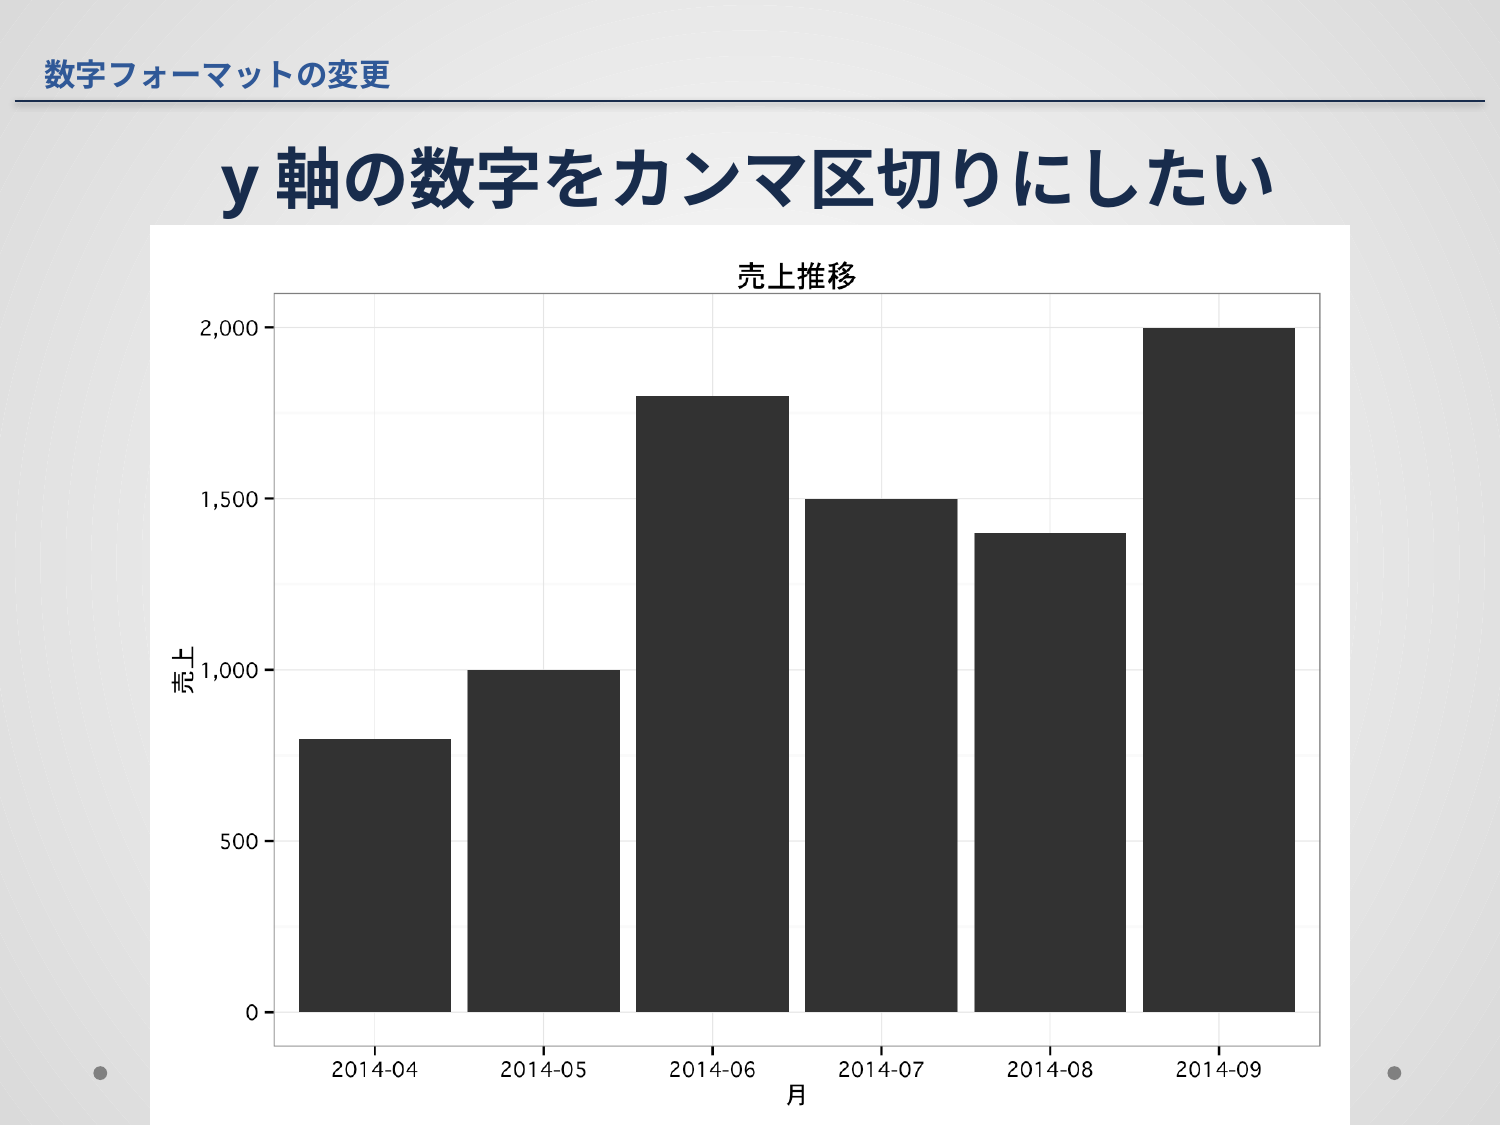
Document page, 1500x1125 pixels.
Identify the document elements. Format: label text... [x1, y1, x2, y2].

title 数字フォーマットの変更 [29, 9, 1471, 97]
picture [149, 224, 1350, 1125]
text_box y軸の数字をカンマ区切りにしたい [28, 129, 1471, 225]
